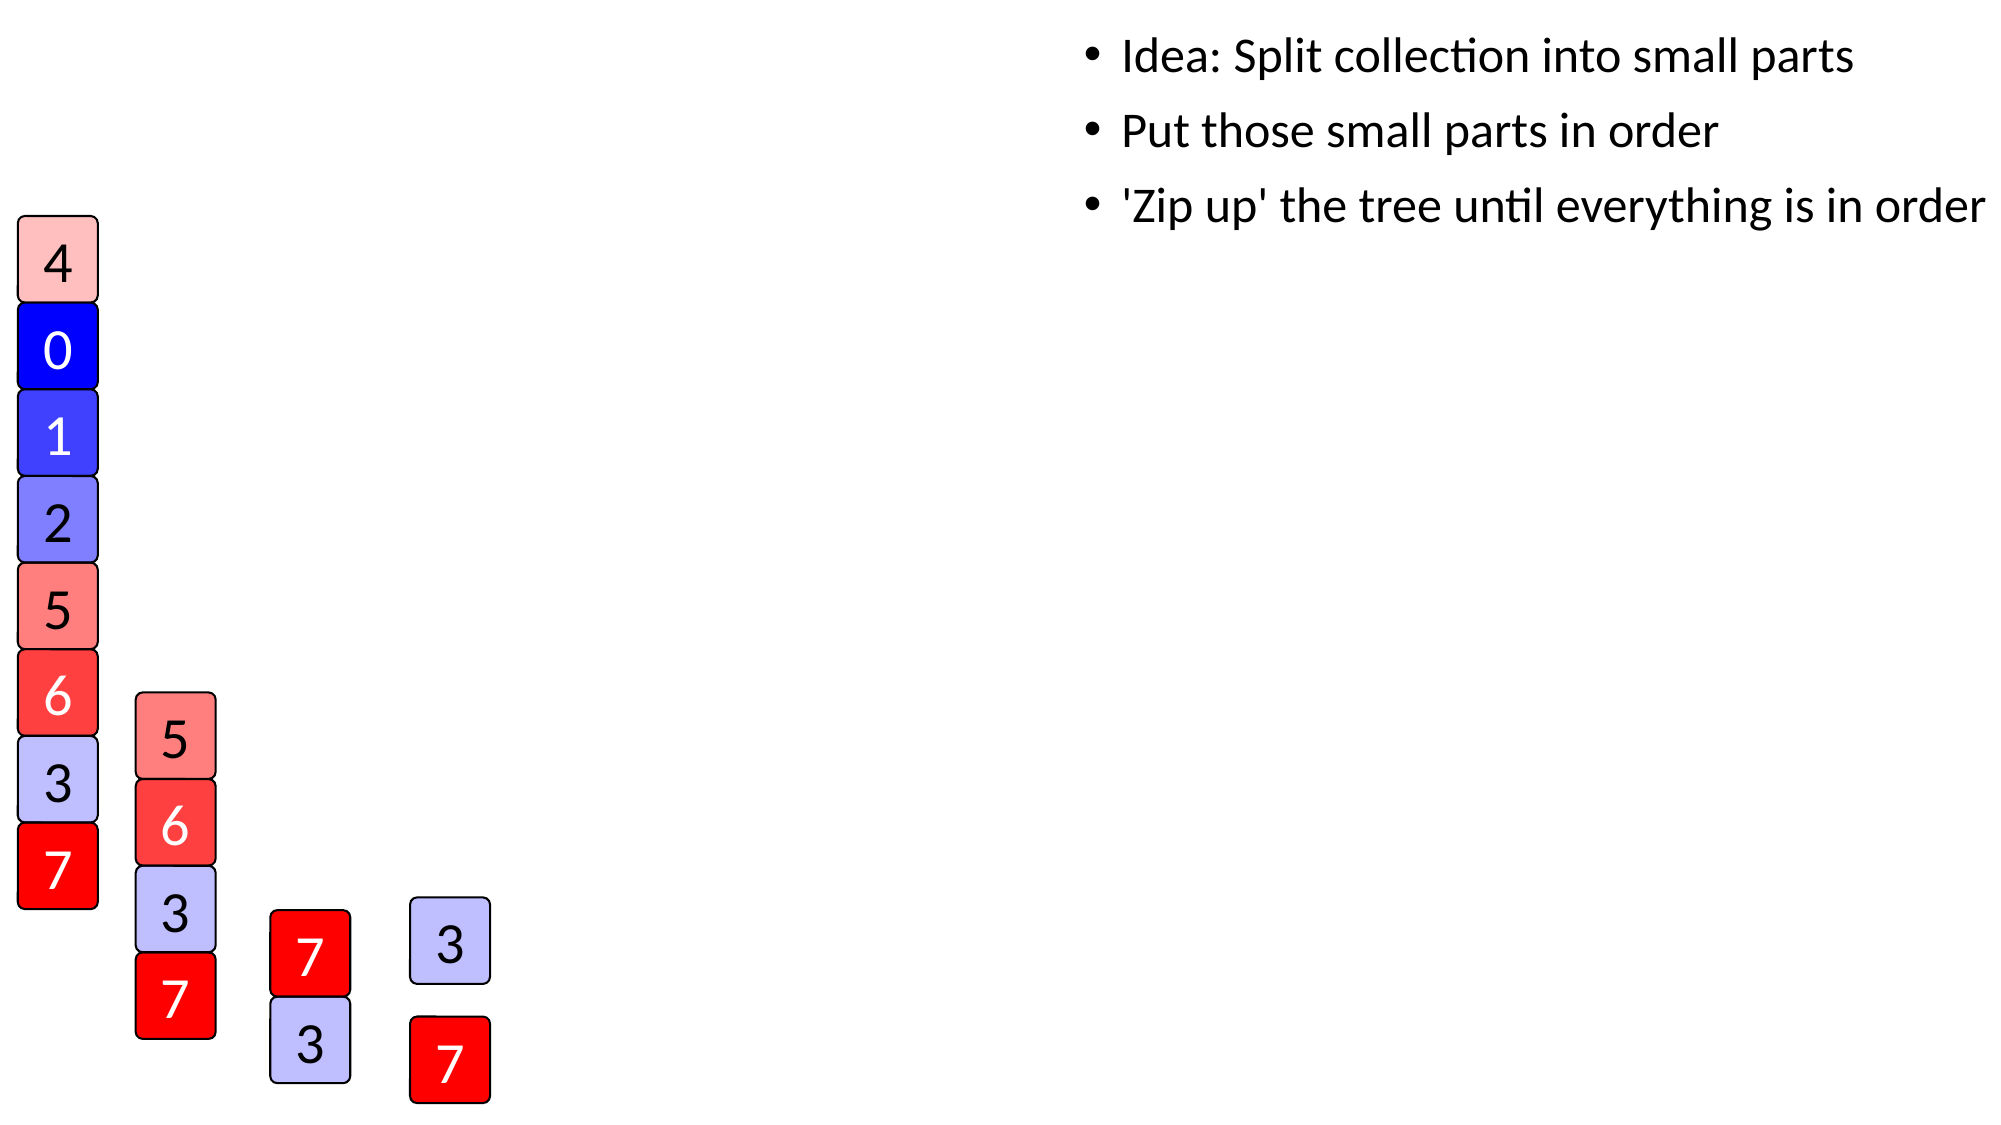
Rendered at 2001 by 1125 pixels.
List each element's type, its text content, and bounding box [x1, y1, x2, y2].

text_box 7 [16, 823, 99, 911]
text_box 4 [16, 214, 99, 302]
text_box 7 [134, 952, 217, 1040]
text_box 7 [408, 1015, 492, 1105]
text_box 6 [16, 648, 99, 736]
text_box 6 [134, 777, 217, 866]
text_box 5 [16, 563, 99, 649]
text_box 5 [134, 691, 217, 779]
text_box 7 [269, 909, 352, 996]
text_box 3 [134, 864, 217, 954]
text_box 1 [16, 388, 99, 476]
text_box 2 [16, 474, 99, 564]
list Idea: Split collection into small parts Put those small parts in order 'Zip up' the tree until everything is in order [1068, 22, 2000, 736]
text_box 3 [269, 995, 352, 1085]
text_box 3 [408, 896, 492, 985]
text_box 0 [16, 301, 99, 389]
text_box 3 [16, 734, 99, 824]
